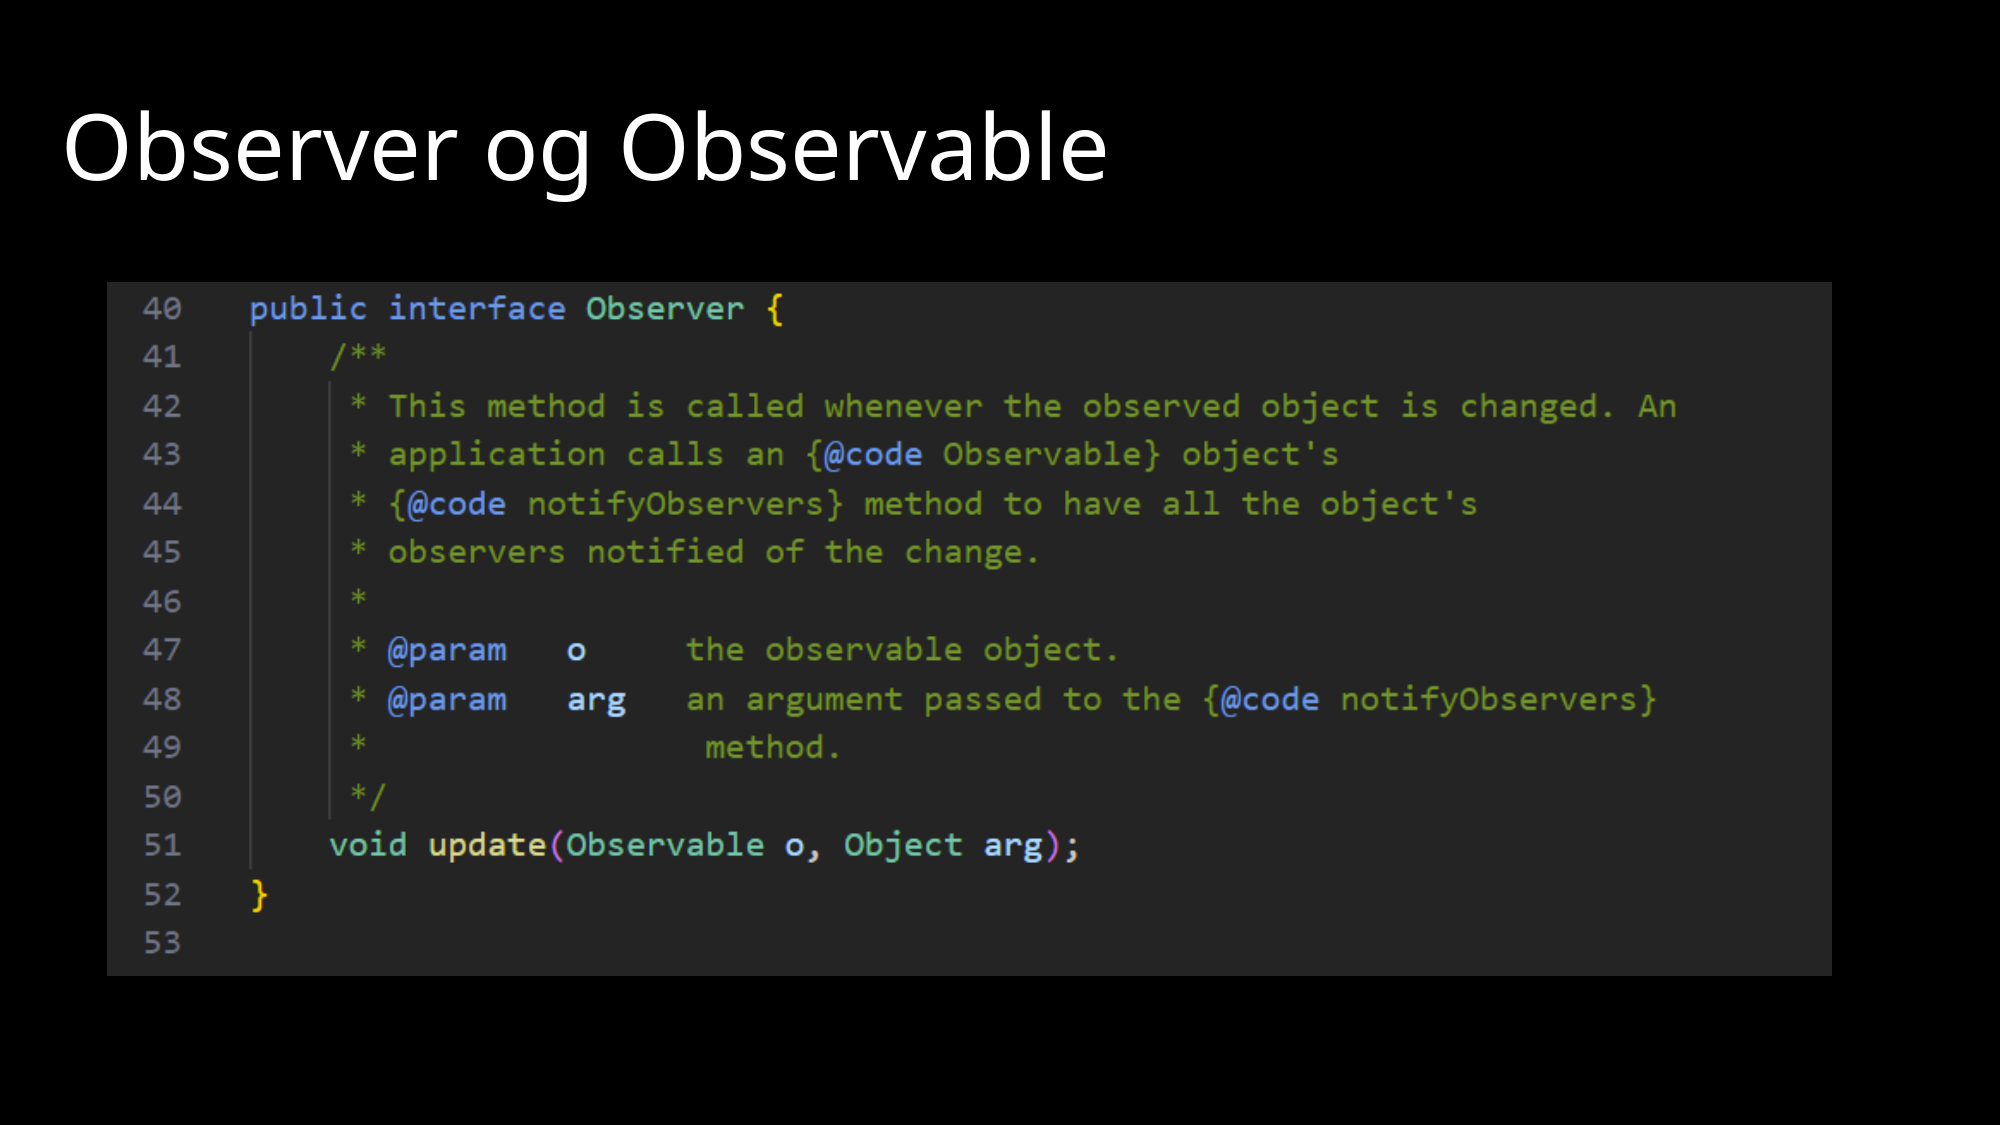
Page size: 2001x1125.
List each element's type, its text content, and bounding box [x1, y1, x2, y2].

picture [107, 282, 1832, 976]
title Observer og Observable [46, 41, 1772, 260]
